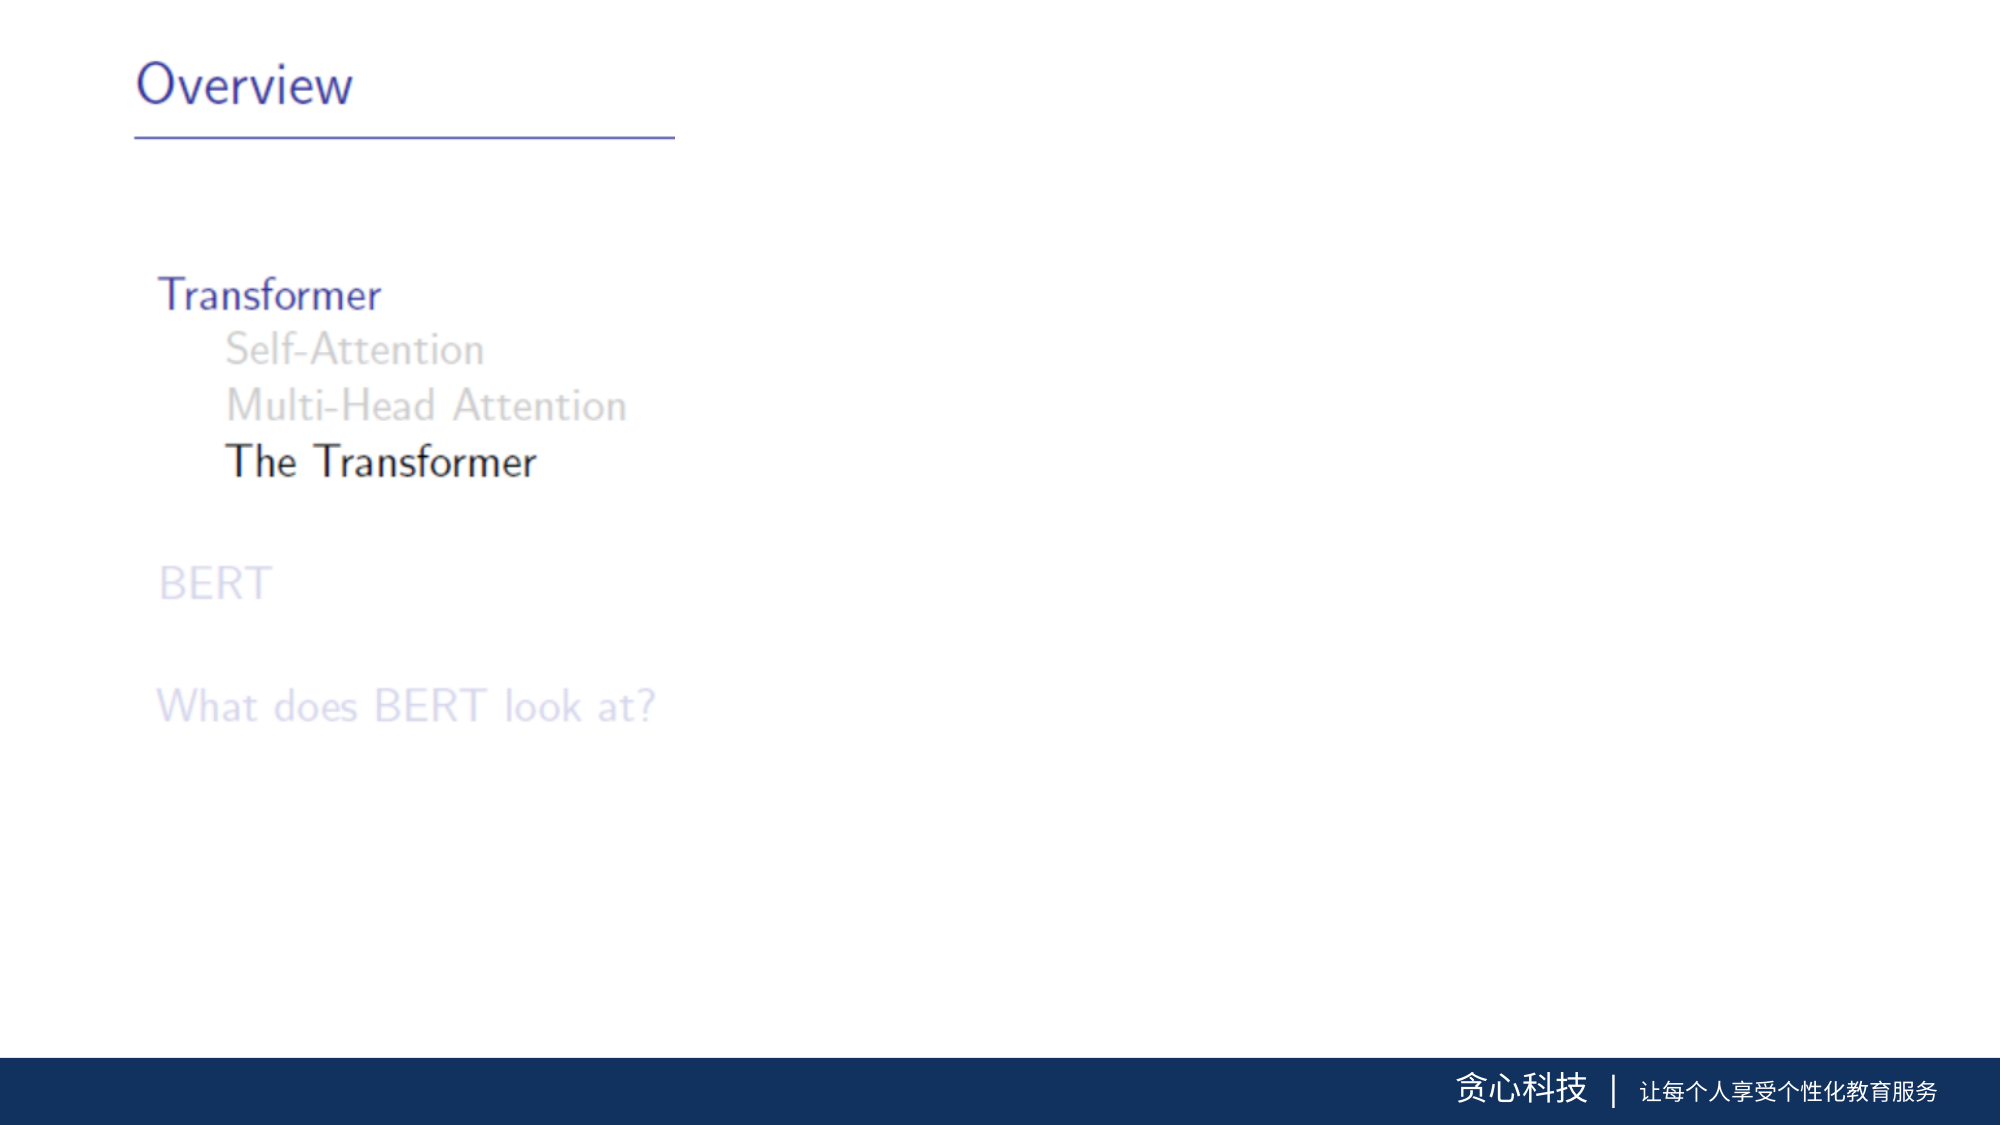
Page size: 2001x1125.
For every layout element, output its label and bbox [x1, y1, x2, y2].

picture [117, 38, 675, 752]
